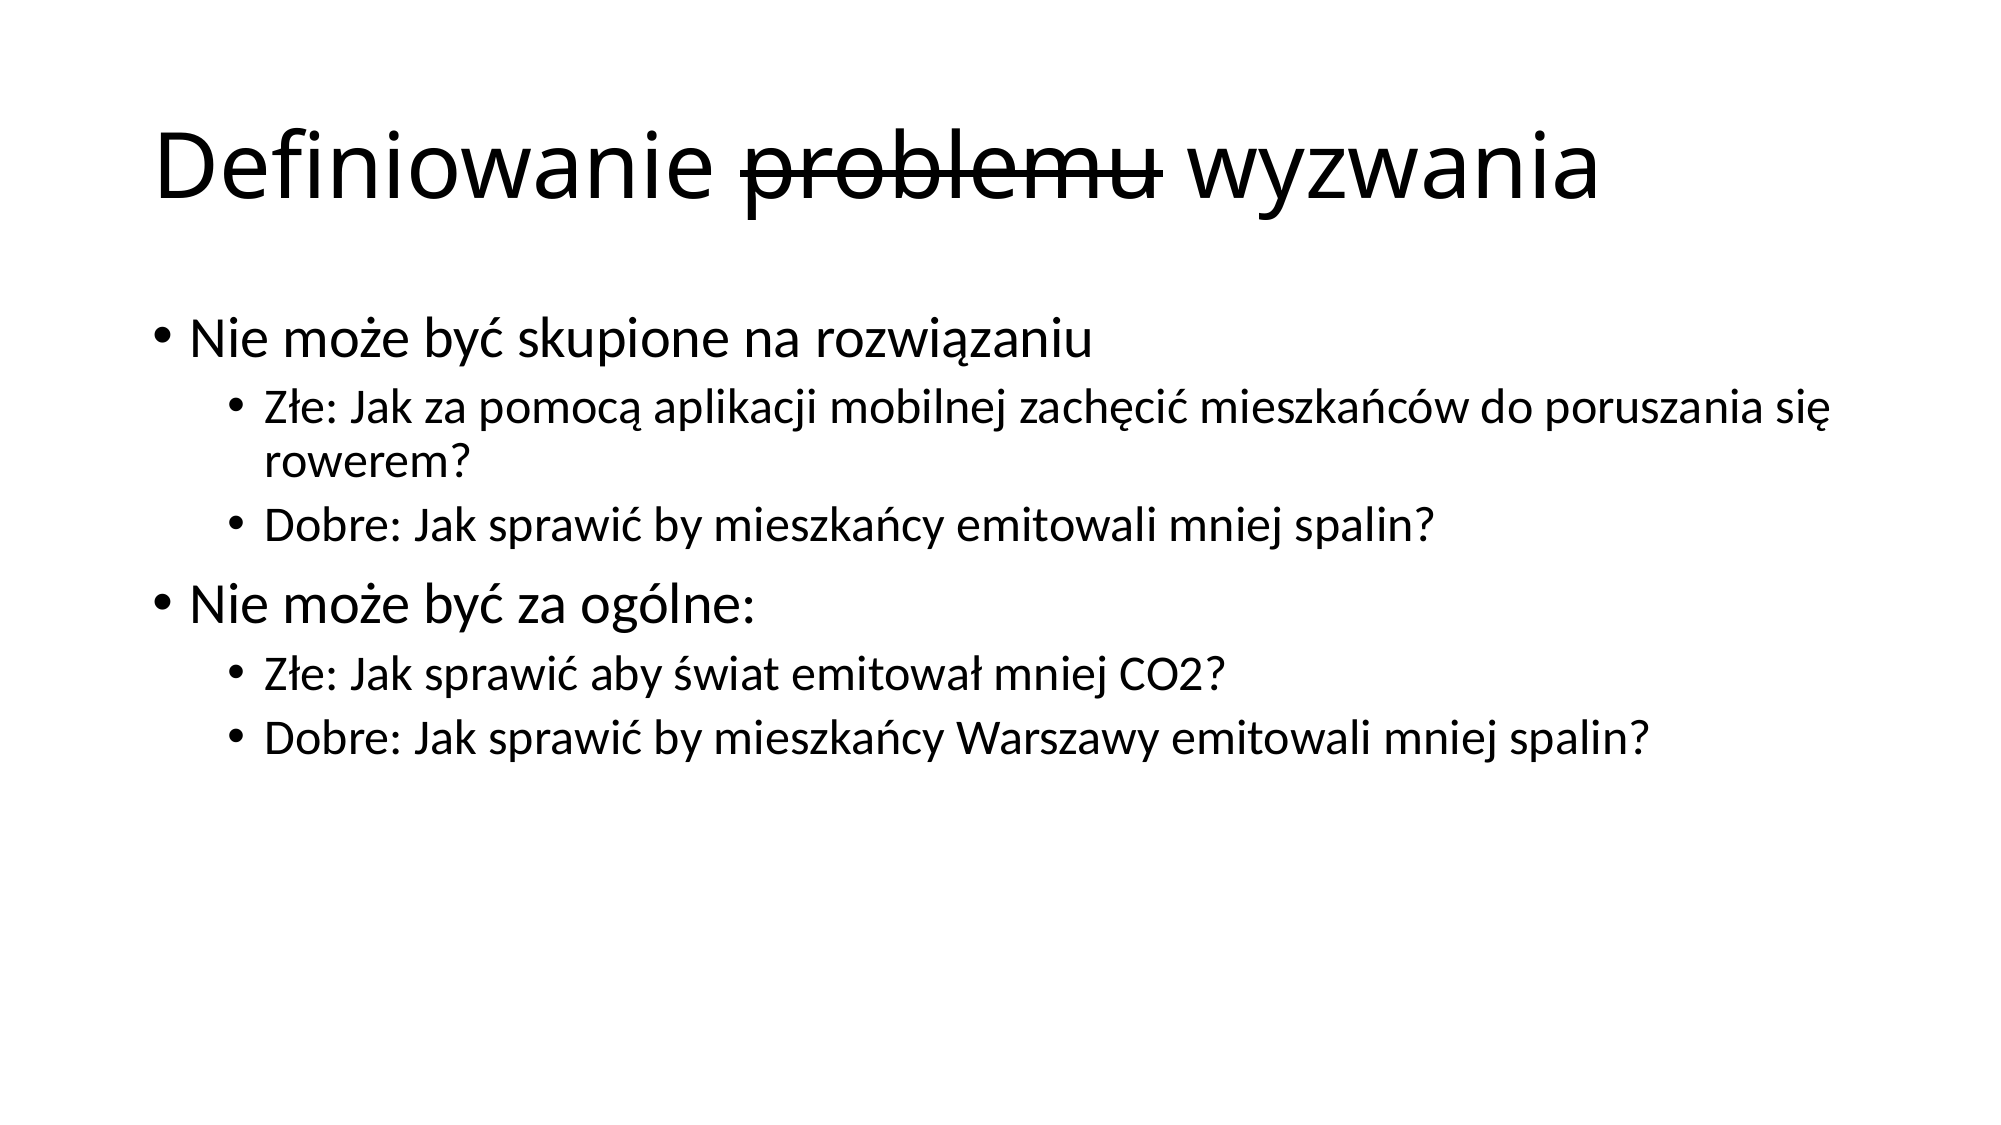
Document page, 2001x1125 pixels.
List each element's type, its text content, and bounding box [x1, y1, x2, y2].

title Definiowanie problemu wyzwania [137, 59, 1863, 278]
list Nie może być skupione na rozwiązaniu Złe: Jak za pomocą aplikacji mobilnej zachęcić mieszkańców do poruszania się rowerem? Dobre: Jak sprawić by mieszkańcy emitowali mniej spalin? Nie może być za ogólne: Złe: Jak sprawić aby świat emitował mniej CO2? Dobre: Jak sprawić by mieszkańcy Warszawy emitowali mniej spalin? [137, 299, 1863, 1014]
